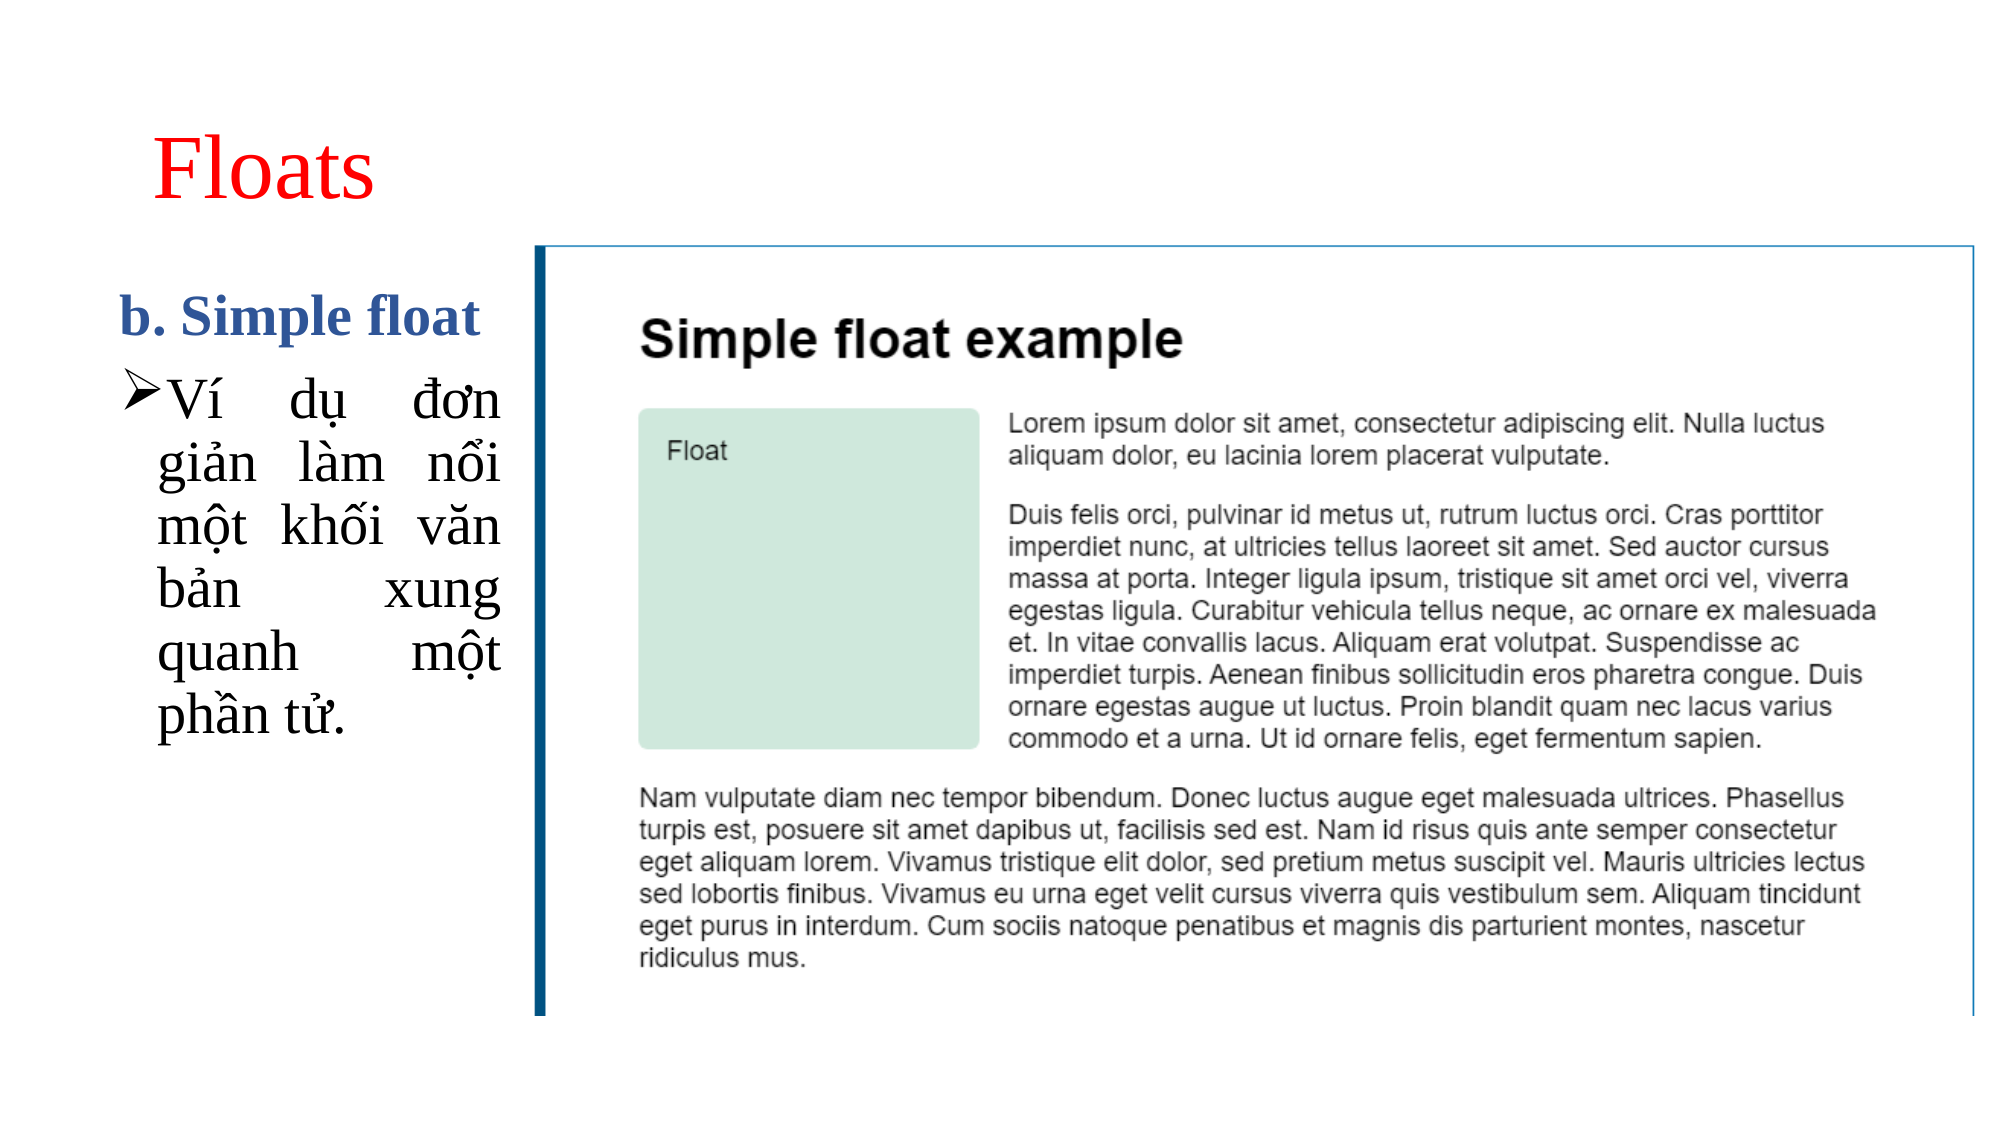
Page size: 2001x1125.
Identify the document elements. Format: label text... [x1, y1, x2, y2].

picture [532, 241, 1979, 1016]
title Floats [137, 59, 1863, 278]
list b. Simple float Ví dụ đơn giản làm nổi một khối văn bản xung quanh một phần tử. [104, 277, 518, 1014]
